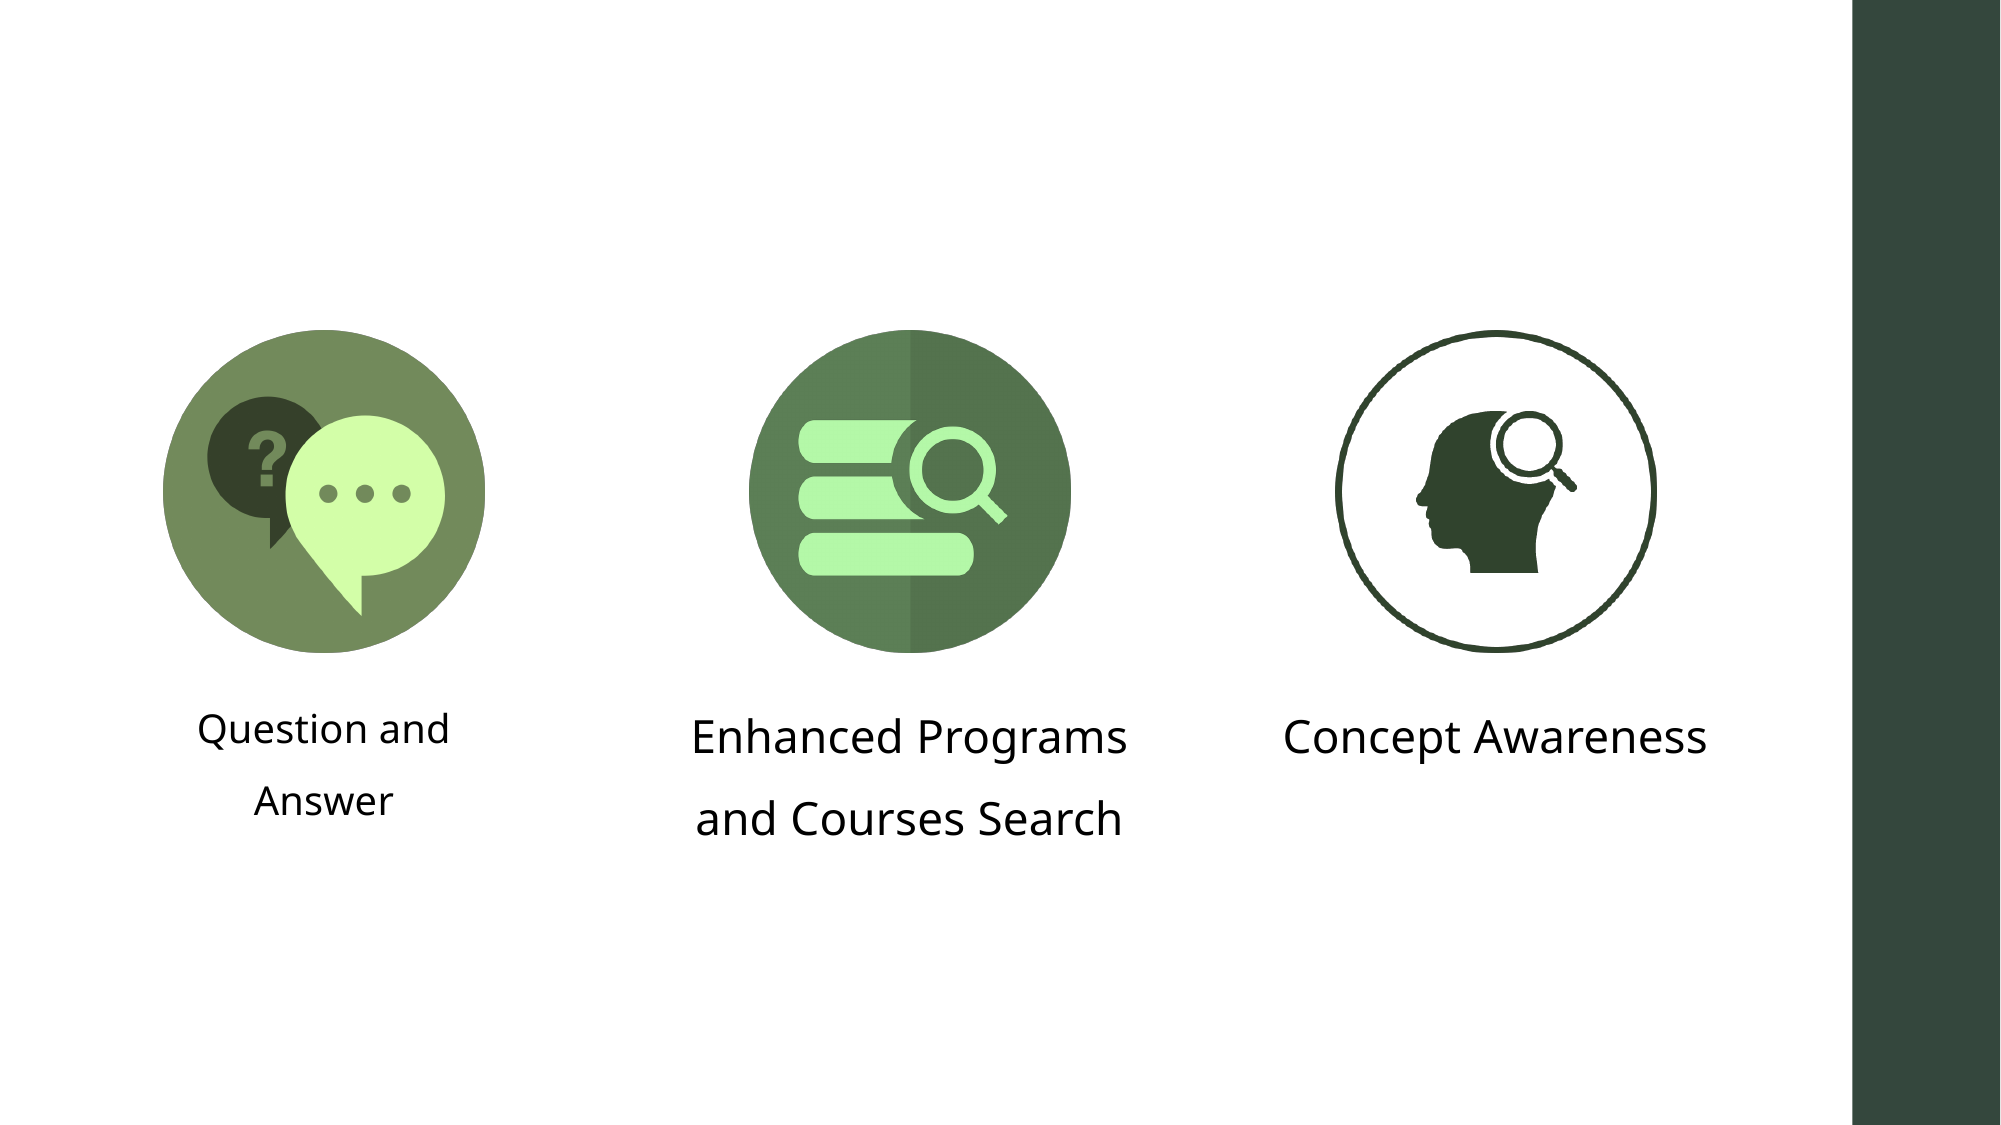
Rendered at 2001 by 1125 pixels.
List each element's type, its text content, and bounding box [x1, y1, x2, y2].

picture [748, 330, 1071, 653]
picture [1334, 330, 1657, 653]
picture [163, 330, 485, 653]
text_box Concept Awareness [1244, 672, 1747, 775]
text_box Enhanced Programs and Courses Search [671, 672, 1149, 845]
list Question and Answer [125, 672, 523, 833]
